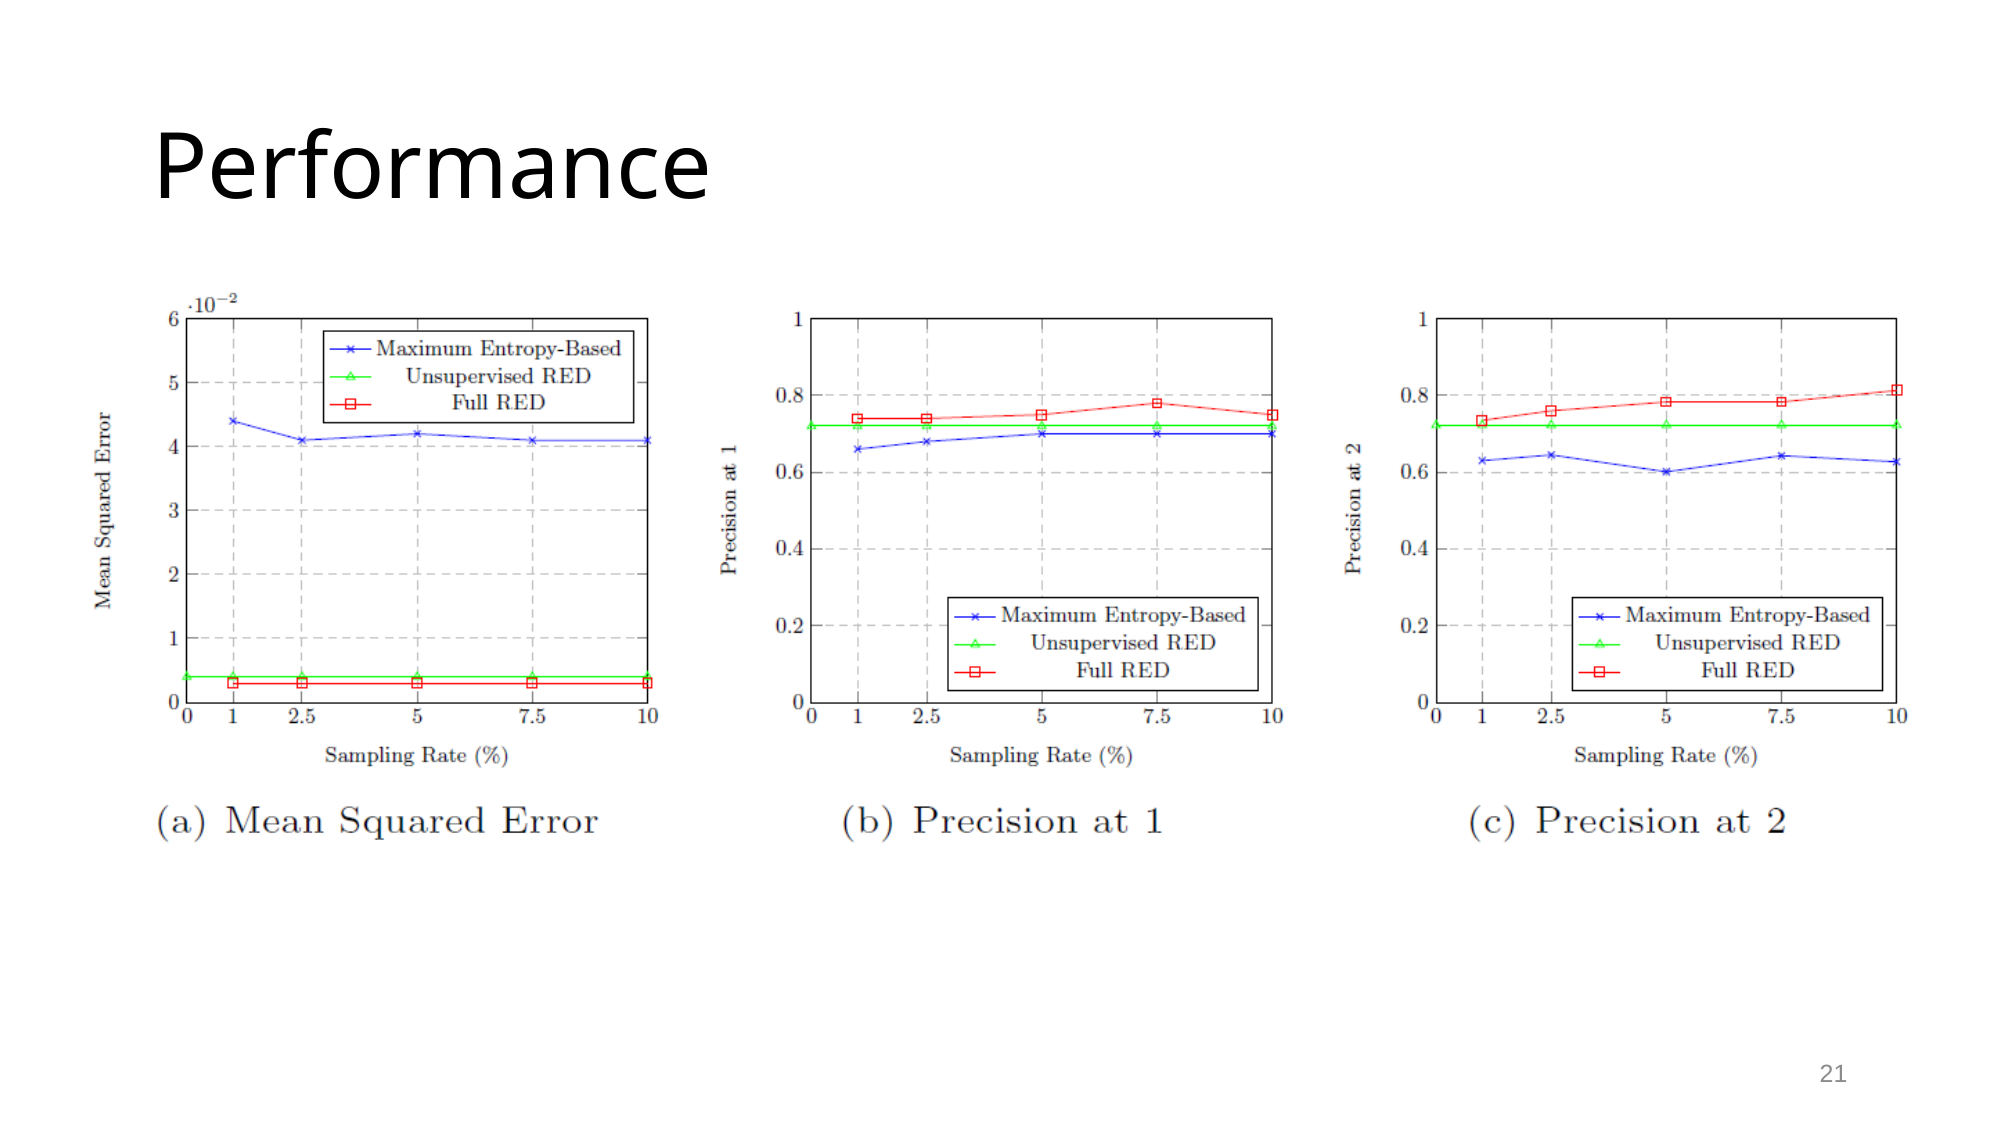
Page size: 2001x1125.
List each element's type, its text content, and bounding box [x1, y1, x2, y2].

picture [78, 283, 1945, 883]
slide_number 21 [1412, 1042, 1863, 1103]
title Performance [137, 59, 1863, 278]
